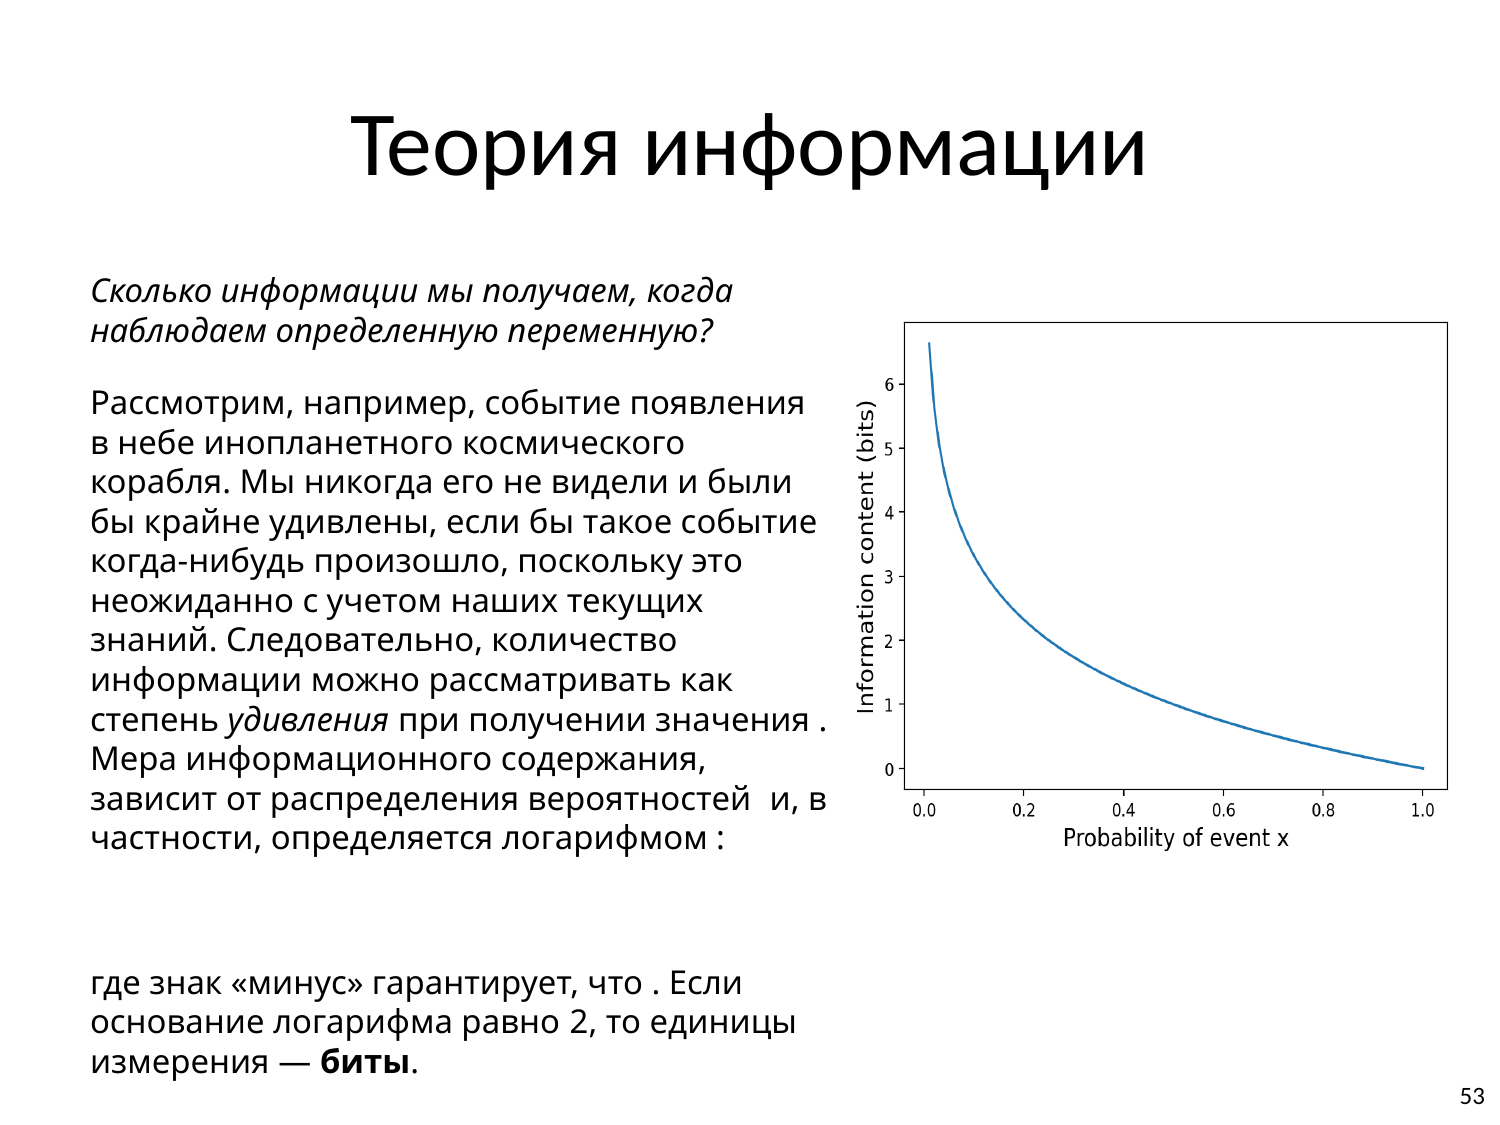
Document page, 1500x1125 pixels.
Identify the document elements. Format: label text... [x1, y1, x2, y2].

title Теория информации [75, 45, 1425, 233]
slide_number 53 [1149, 1065, 1500, 1125]
picture [845, 310, 1459, 863]
